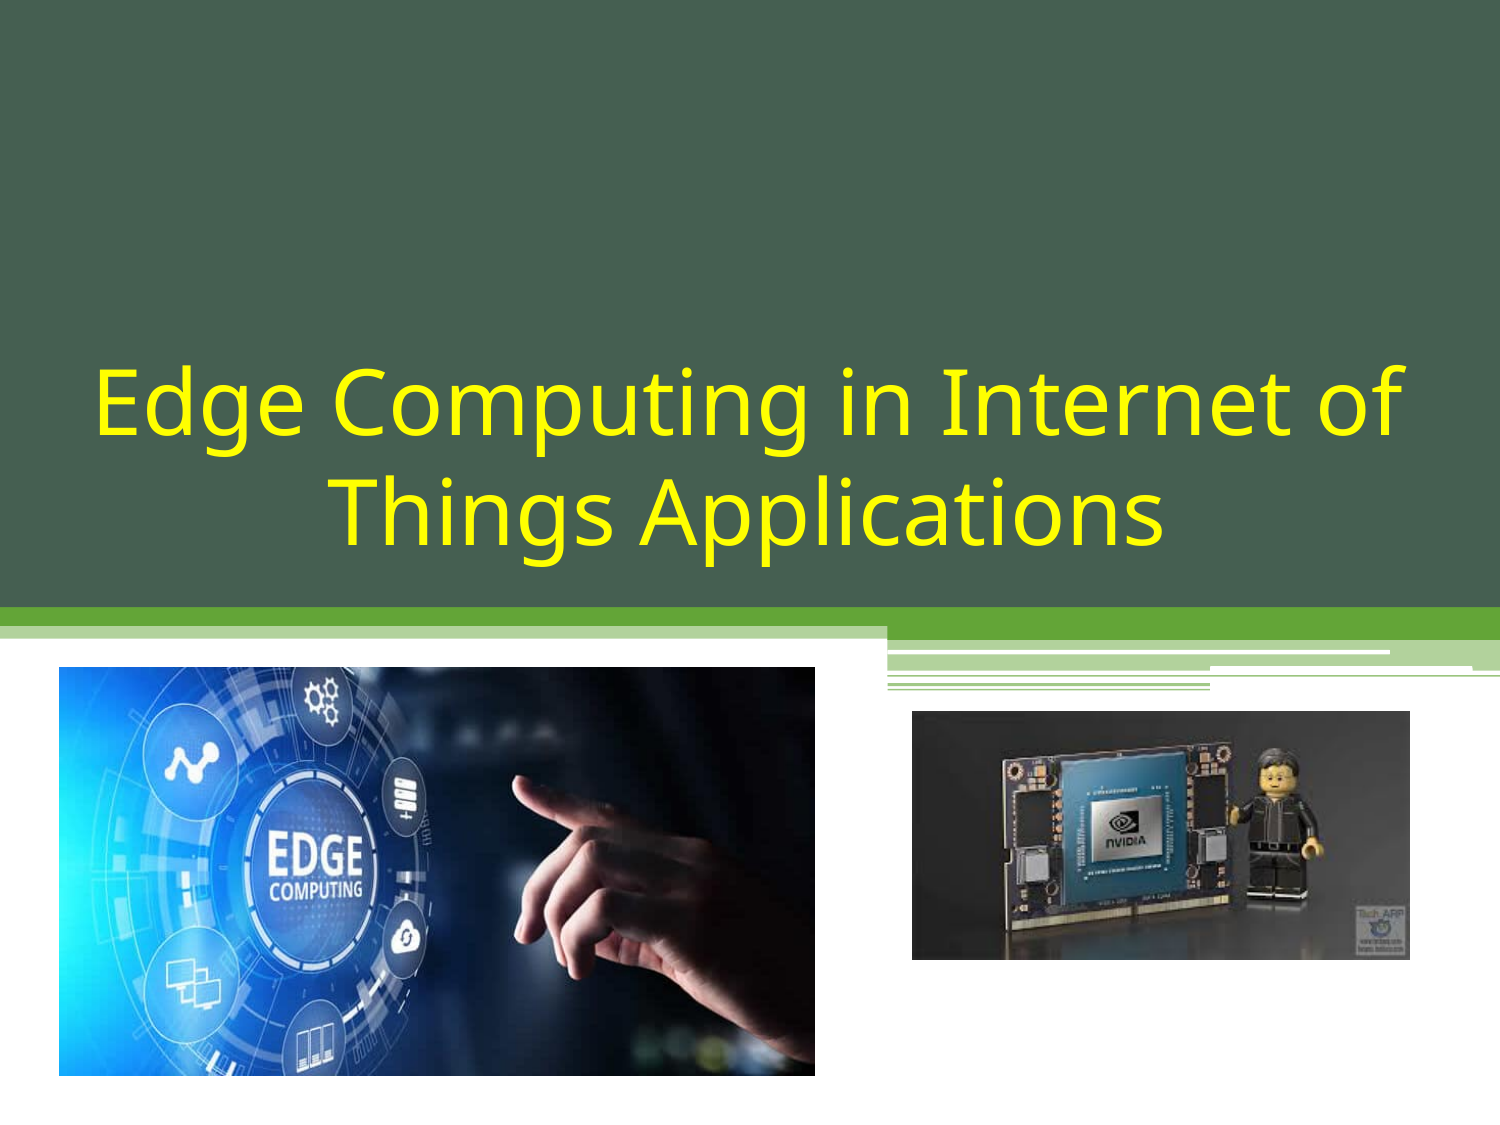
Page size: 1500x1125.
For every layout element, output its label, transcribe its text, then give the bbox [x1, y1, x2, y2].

picture [912, 710, 1411, 960]
title Edge Computing in Internet of Things Applications [38, 159, 1458, 572]
picture [59, 667, 816, 1076]
